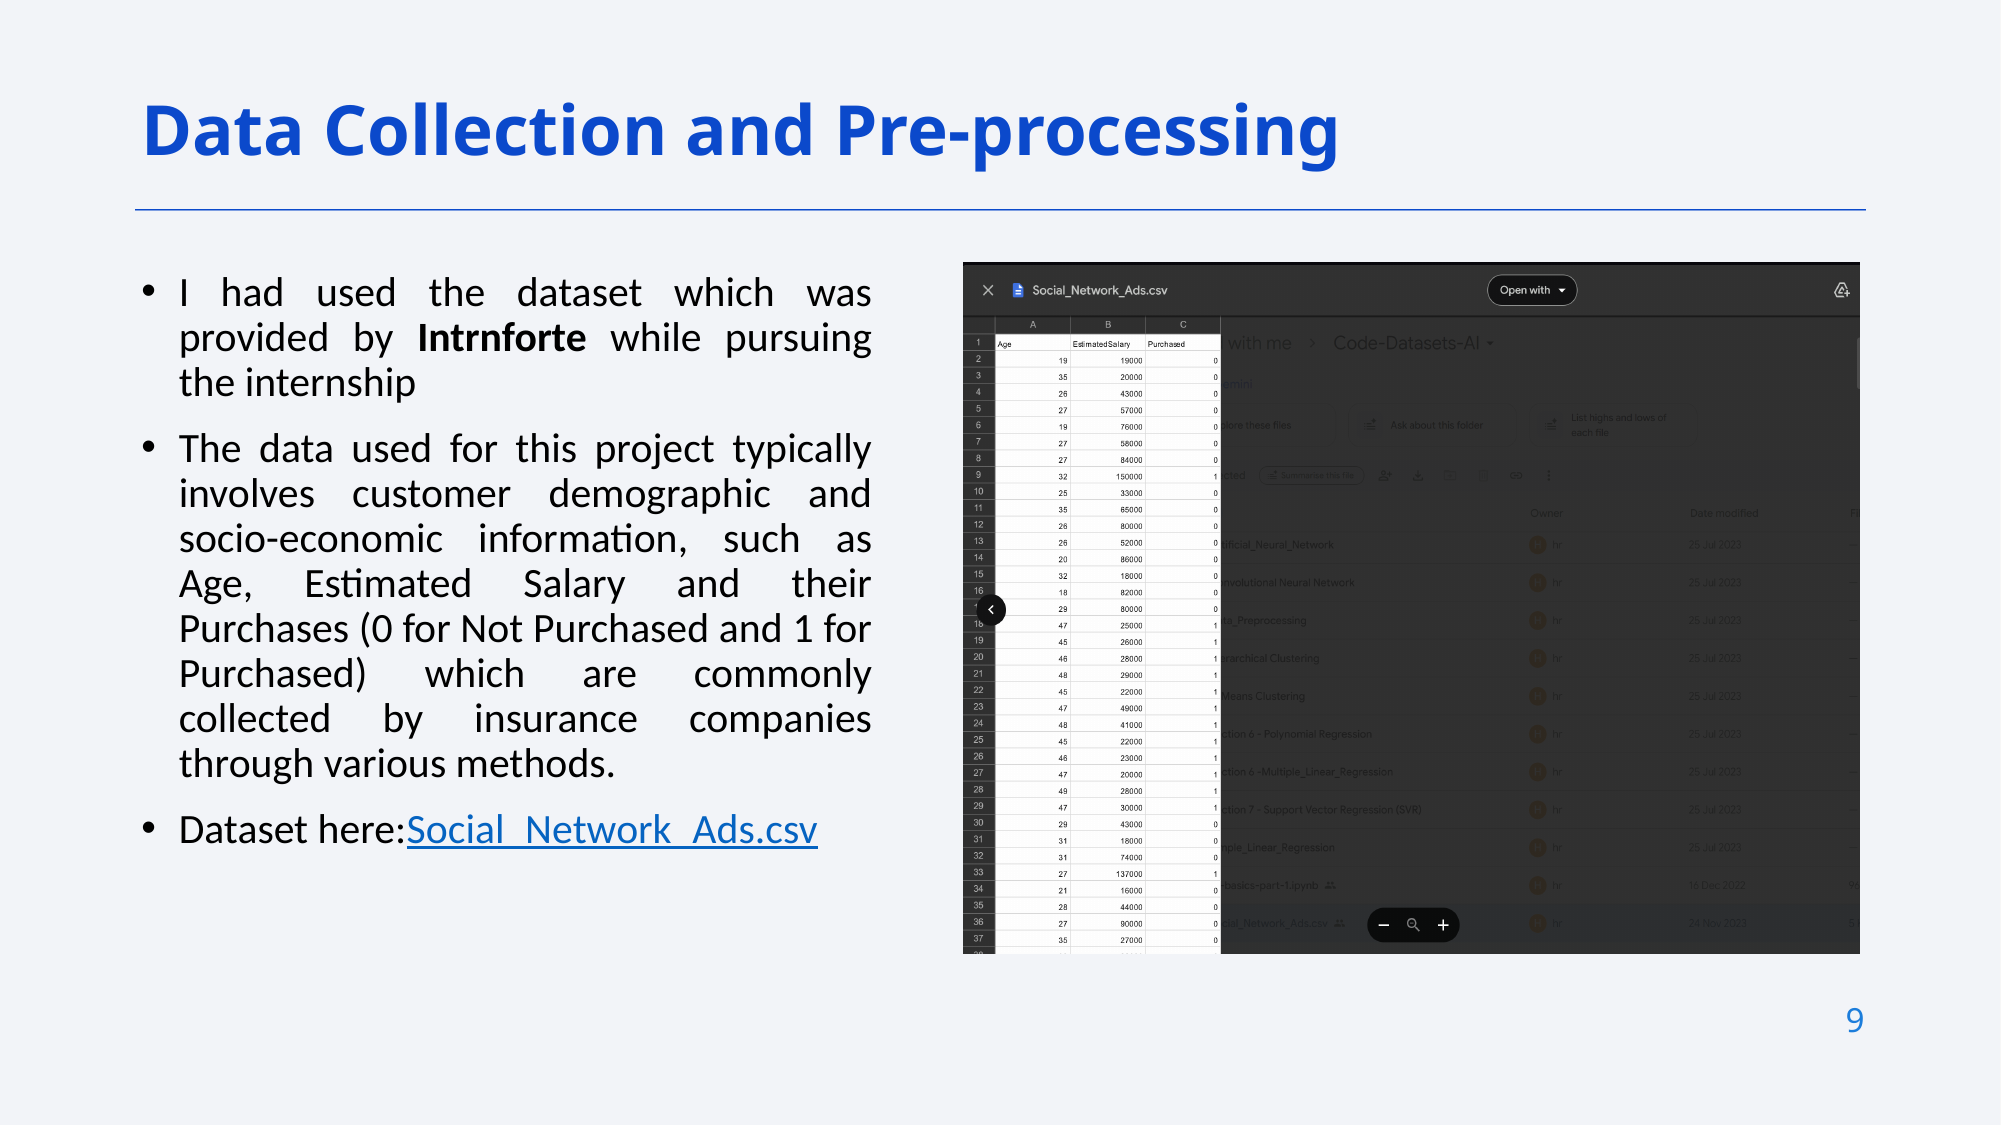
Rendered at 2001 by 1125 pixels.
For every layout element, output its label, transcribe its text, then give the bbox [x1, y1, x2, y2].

picture [0, 0, 2001, 1125]
list I had used the dataset which was provided by Intrnforte while pursuing the internship The data used for this project typically involves customer demographic and socio-economic information, such as Age, Estimated Salary and their Purchases (0 for Not Purchased and 1 for Purchased) which are commonly collected by insurance companies through various methods. Dataset here:Social_Network_Ads.csv [126, 263, 888, 957]
slide_number 9 [1429, 988, 1880, 1055]
text_box Data Collection and Pre-processing [126, 88, 1852, 179]
